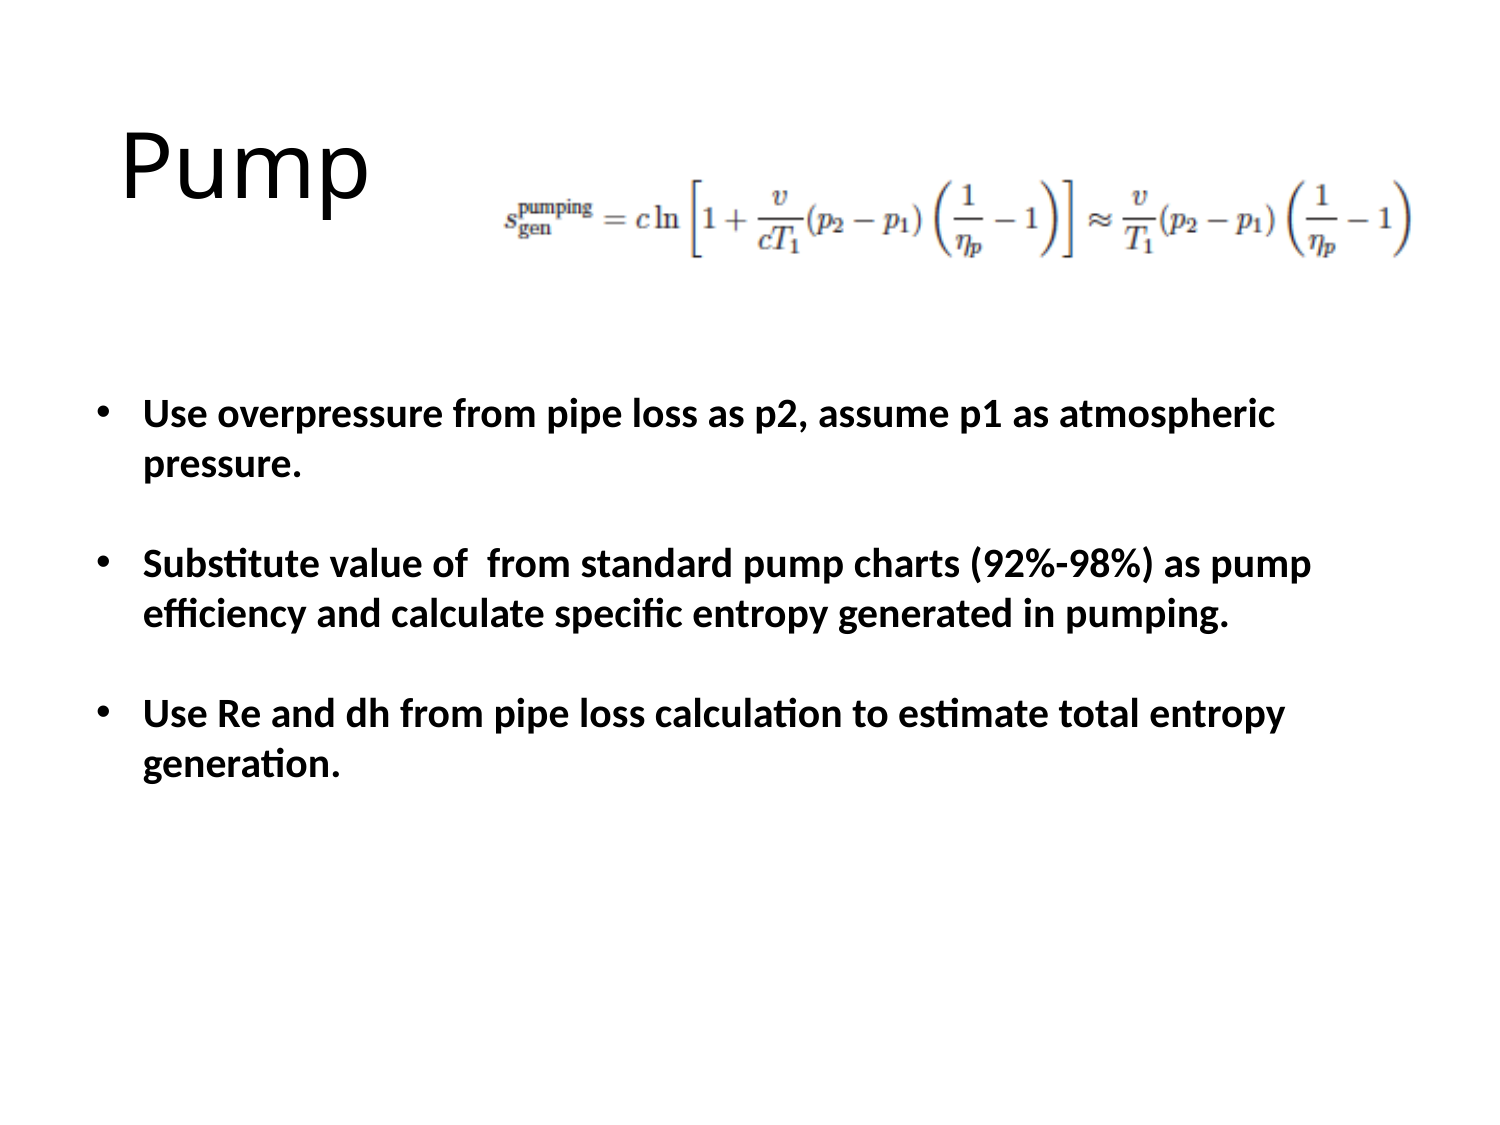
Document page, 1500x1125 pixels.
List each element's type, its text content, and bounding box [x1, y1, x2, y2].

title Pump [103, 59, 1397, 278]
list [477, 168, 1440, 277]
